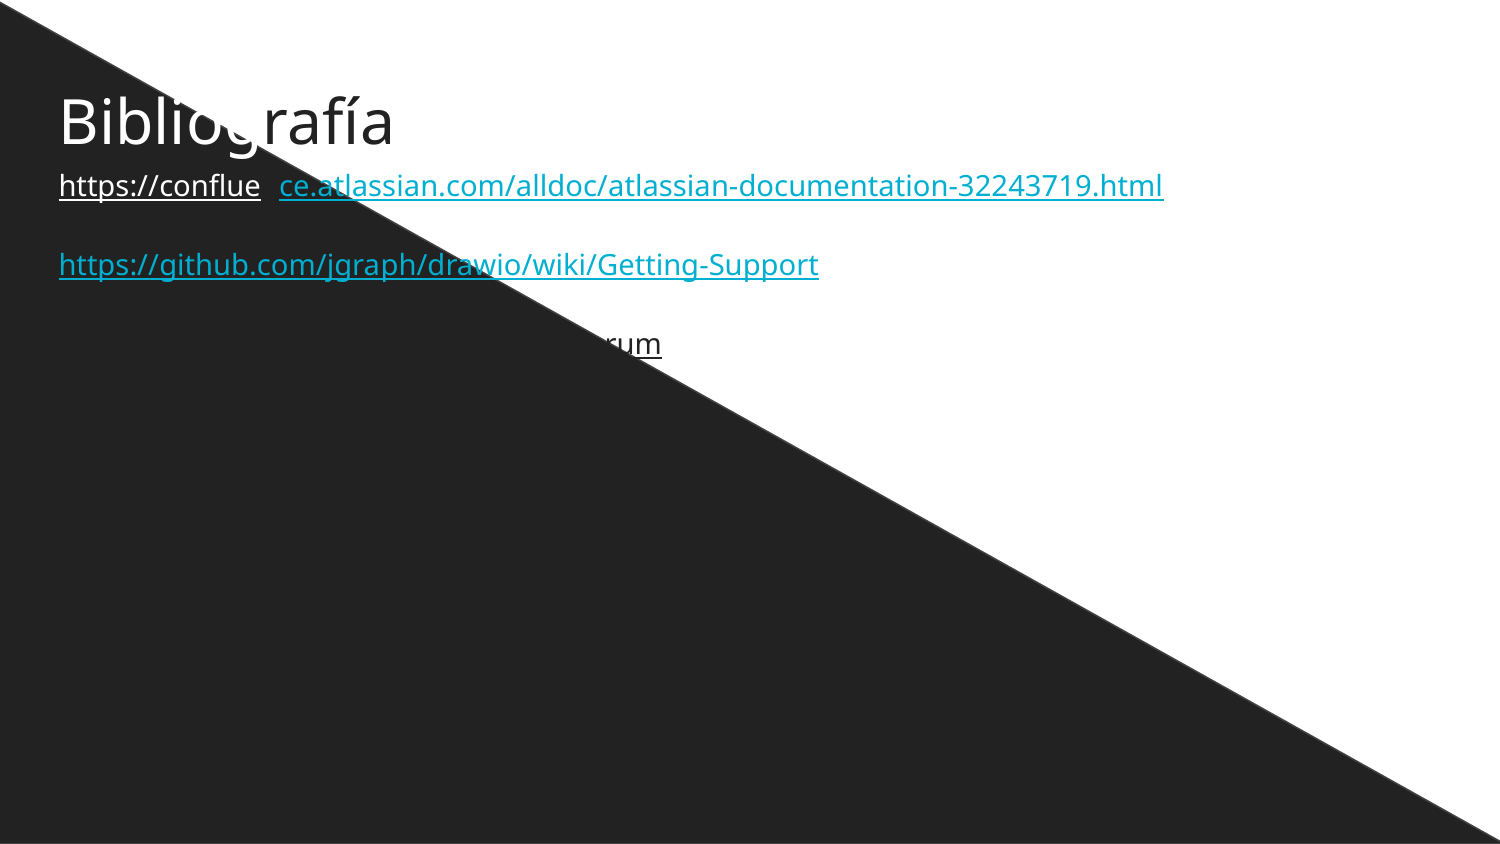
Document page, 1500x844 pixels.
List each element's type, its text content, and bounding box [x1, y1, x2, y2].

text_box [0, 2, 1500, 844]
title Bibliografía [43, 15, 708, 173]
subtitle https://confluence.atlassian.com/alldoc/atlassian-documentation-32243719.html https://github.com/jgraph/drawio/wiki/Getting-Support https://www.scrum.org/forum/scrum-forum [43, 146, 1500, 676]
